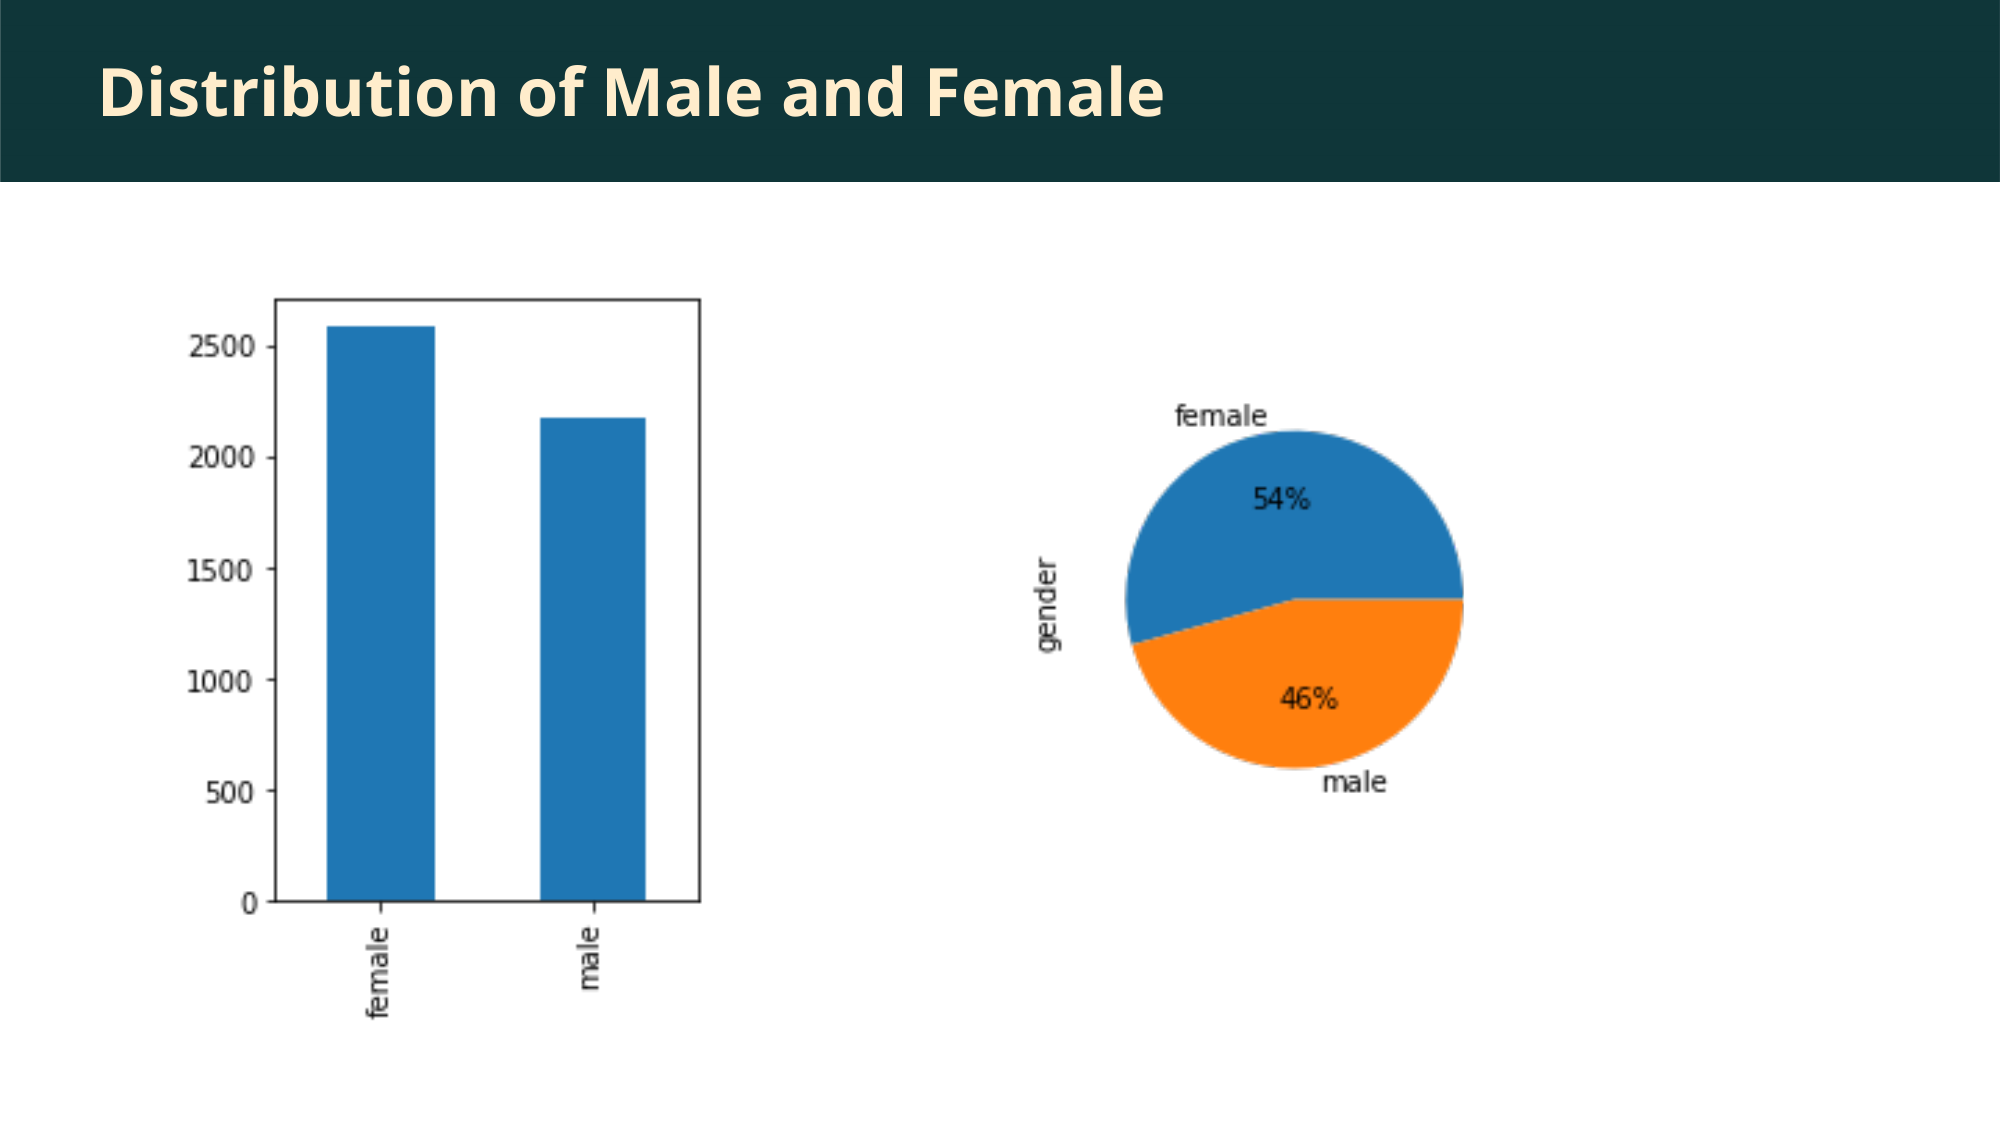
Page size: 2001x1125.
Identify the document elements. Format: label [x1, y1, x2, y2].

picture [167, 280, 729, 1037]
picture [1017, 280, 1525, 1037]
picture [0, 0, 2000, 182]
